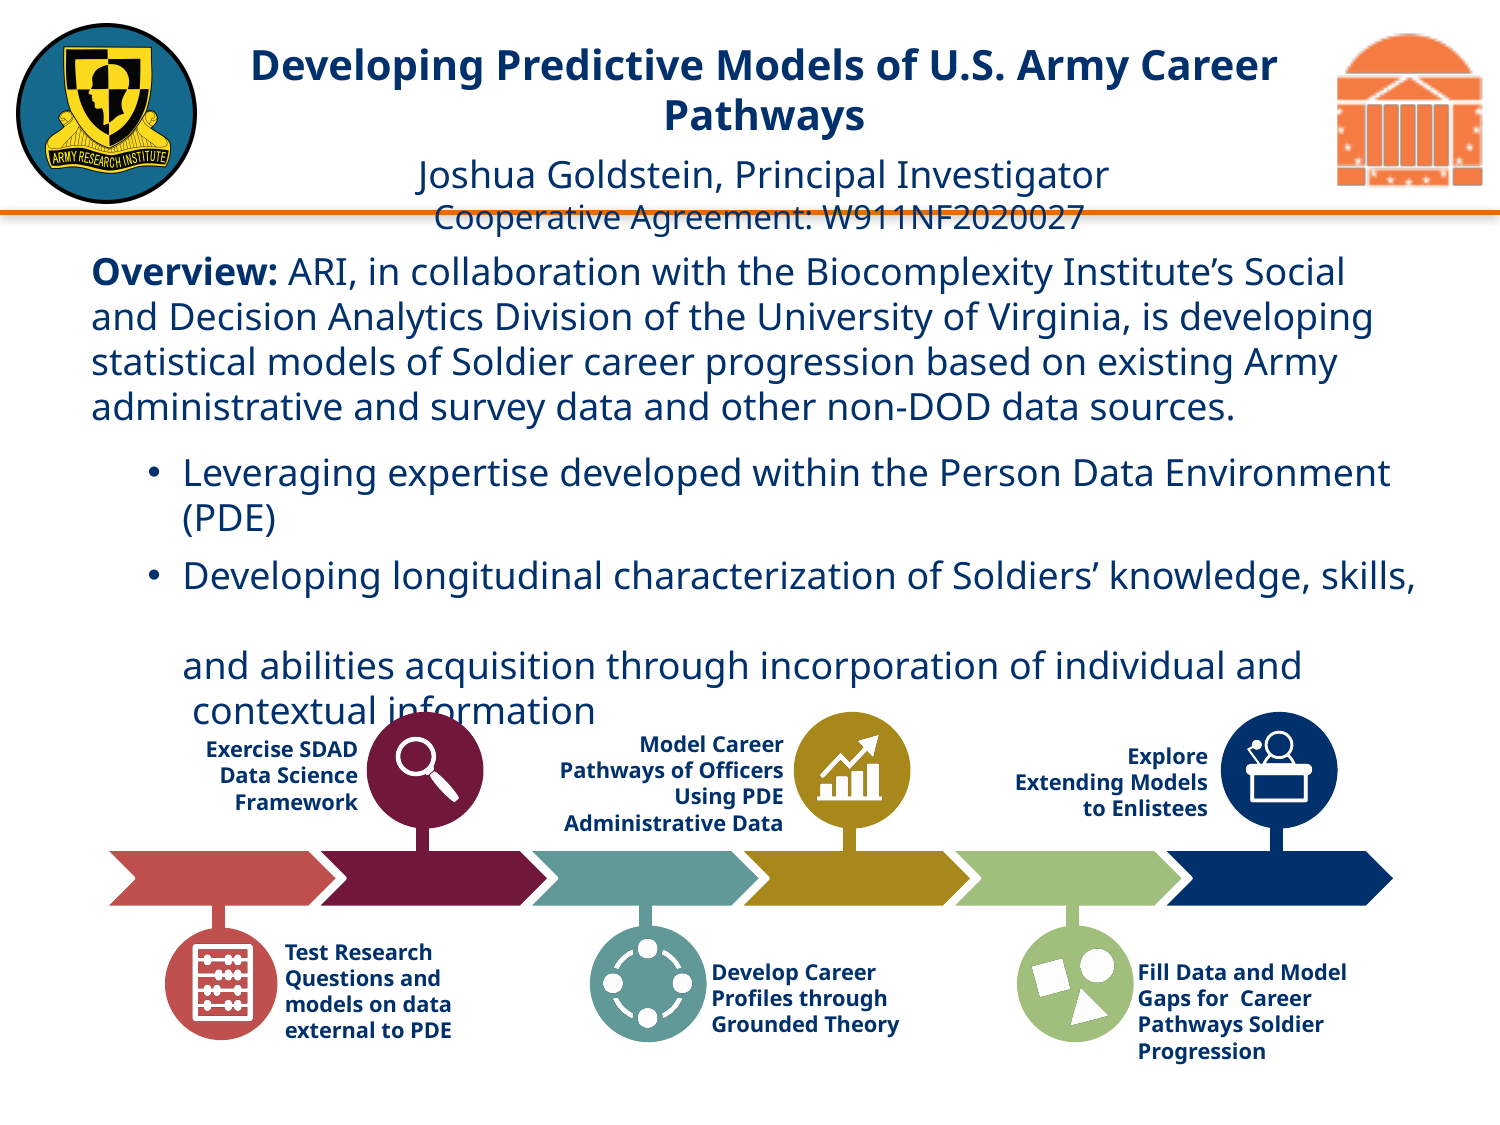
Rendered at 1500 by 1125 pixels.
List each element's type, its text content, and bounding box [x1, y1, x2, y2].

picture [16, 23, 197, 205]
text_box Overview: ARI, in collaboration with the Biocomplexity Institute’s Social and Decision Analytics Division of the University of Virginia, is developing statistical models of Soldier career progression based on existing Army administrative and survey data and other non-DOD data sources. Leveraging expertise developed within the Person Data Environment (PDE) Developing longitudinal characterization of Soldiers’ knowledge, skills, and abilities acquisition through incorporation of individual and contextual information [76, 240, 1439, 848]
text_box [102, 713, 1398, 1073]
text_box Developing Predictive Models of U.S. Army Career Pathways Joshua Goldstein, Principal Investigator Cooperative Agreement: W911NF2020027 [162, 221, 1366, 240]
picture [1336, 29, 1488, 198]
text_box Developing Predictive Models of U.S. Army Career Pathways Joshua Goldstein, Principal Investigator Cooperative Agreement: W911NF2020027 [200, 31, 1366, 211]
